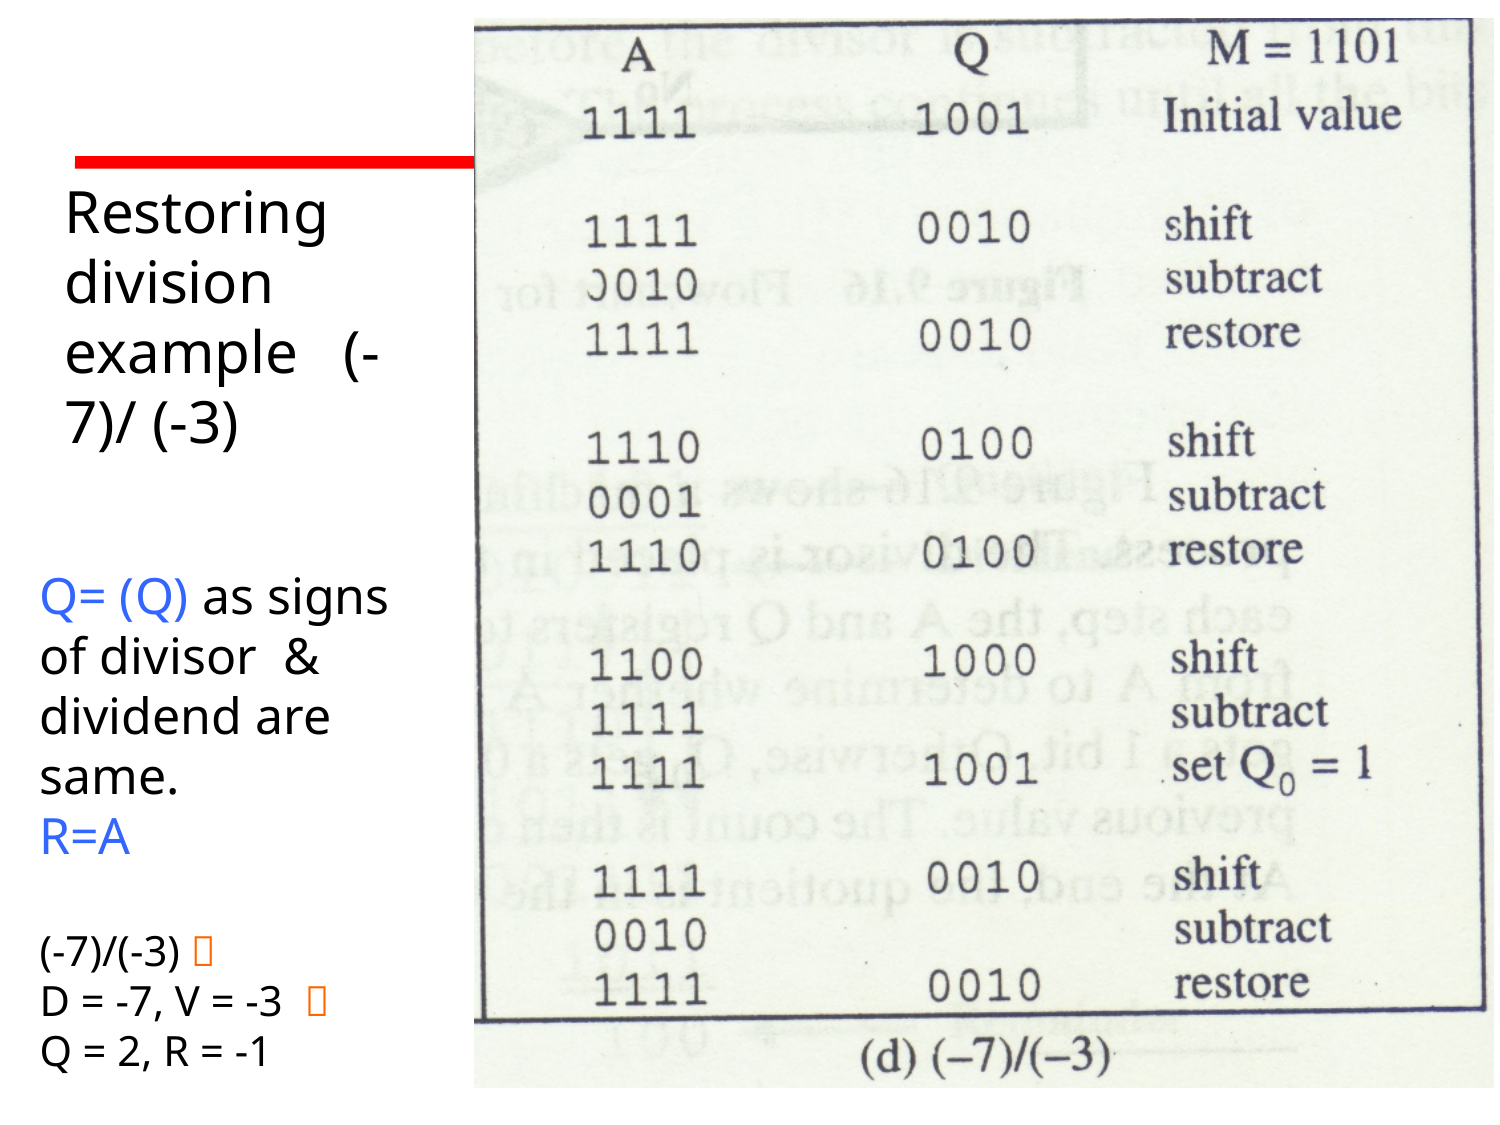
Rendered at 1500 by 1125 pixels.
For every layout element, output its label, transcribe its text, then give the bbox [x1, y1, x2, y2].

text_box Restoring division example (-7)/ (-3) [50, 49, 409, 463]
picture [474, 17, 1494, 1088]
text_box Q= (Q) as signs of divisor & dividend are same. R=A (-7)/(-3)  D = -7, V = -3  Q = 2, R = -1 [24, 556, 438, 1083]
